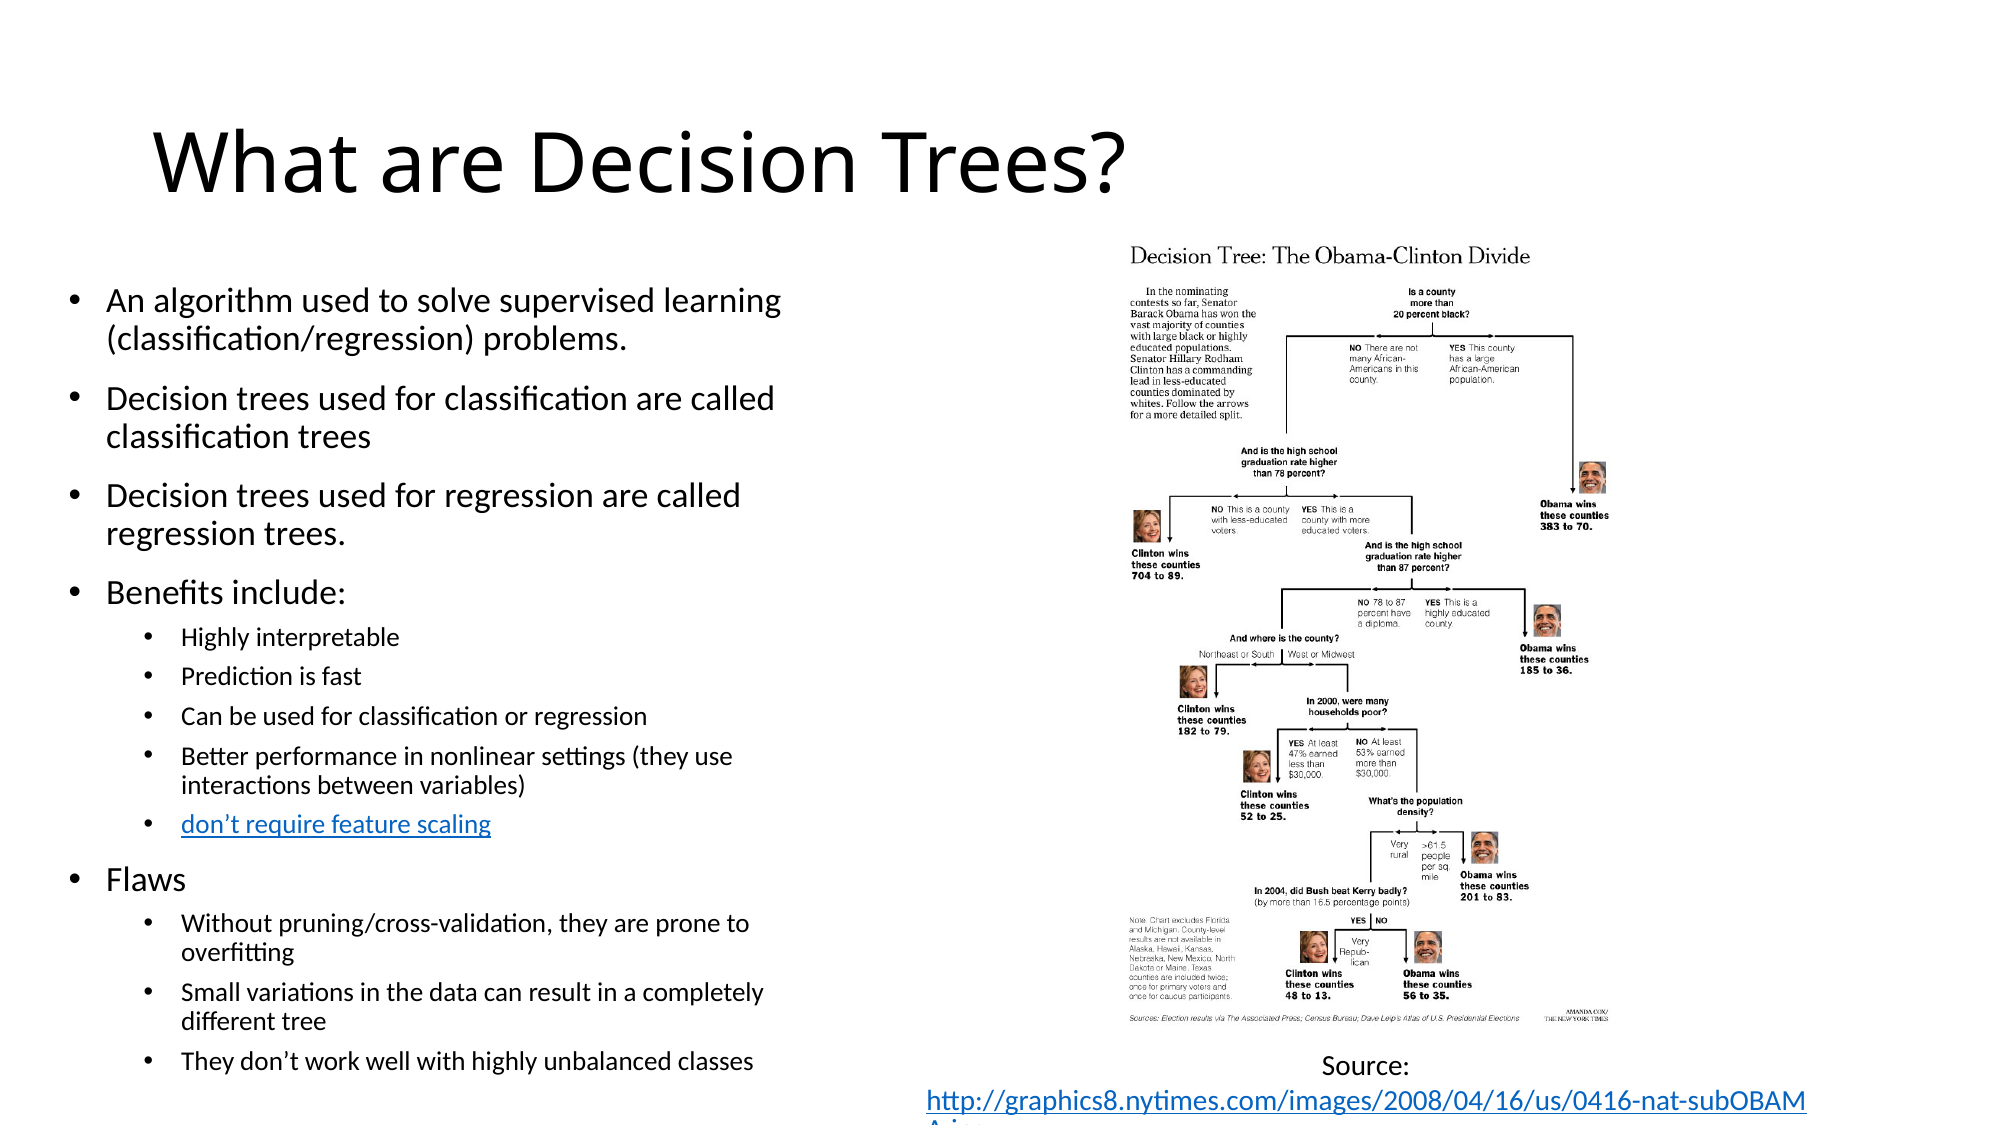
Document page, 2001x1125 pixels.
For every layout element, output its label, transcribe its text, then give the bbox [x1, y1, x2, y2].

picture [1121, 237, 1618, 1026]
text_box Source: http://graphics8.nytimes.com/images/2008/04/16/us/0416-nat-subOBAMA.jpg [911, 1039, 1828, 1124]
title What are Decision Trees? [137, 57, 1863, 275]
list An algorithm used to solve supervised learning (classification/regression) problems. Decision trees used for classification are called classification trees Decision trees used for regression are called regression trees. Benefits include: Highly interpretable Prediction is fast Can be used for classification or regression Better performance in nonlinear settings (they use interactions between variables) don’t require feature scaling Flaws Without pruning/cross-validation, they are prone to overfitting Small variations in the data can result in a completely different tree They don’t work well with highly unbalanced classes [53, 274, 839, 1065]
